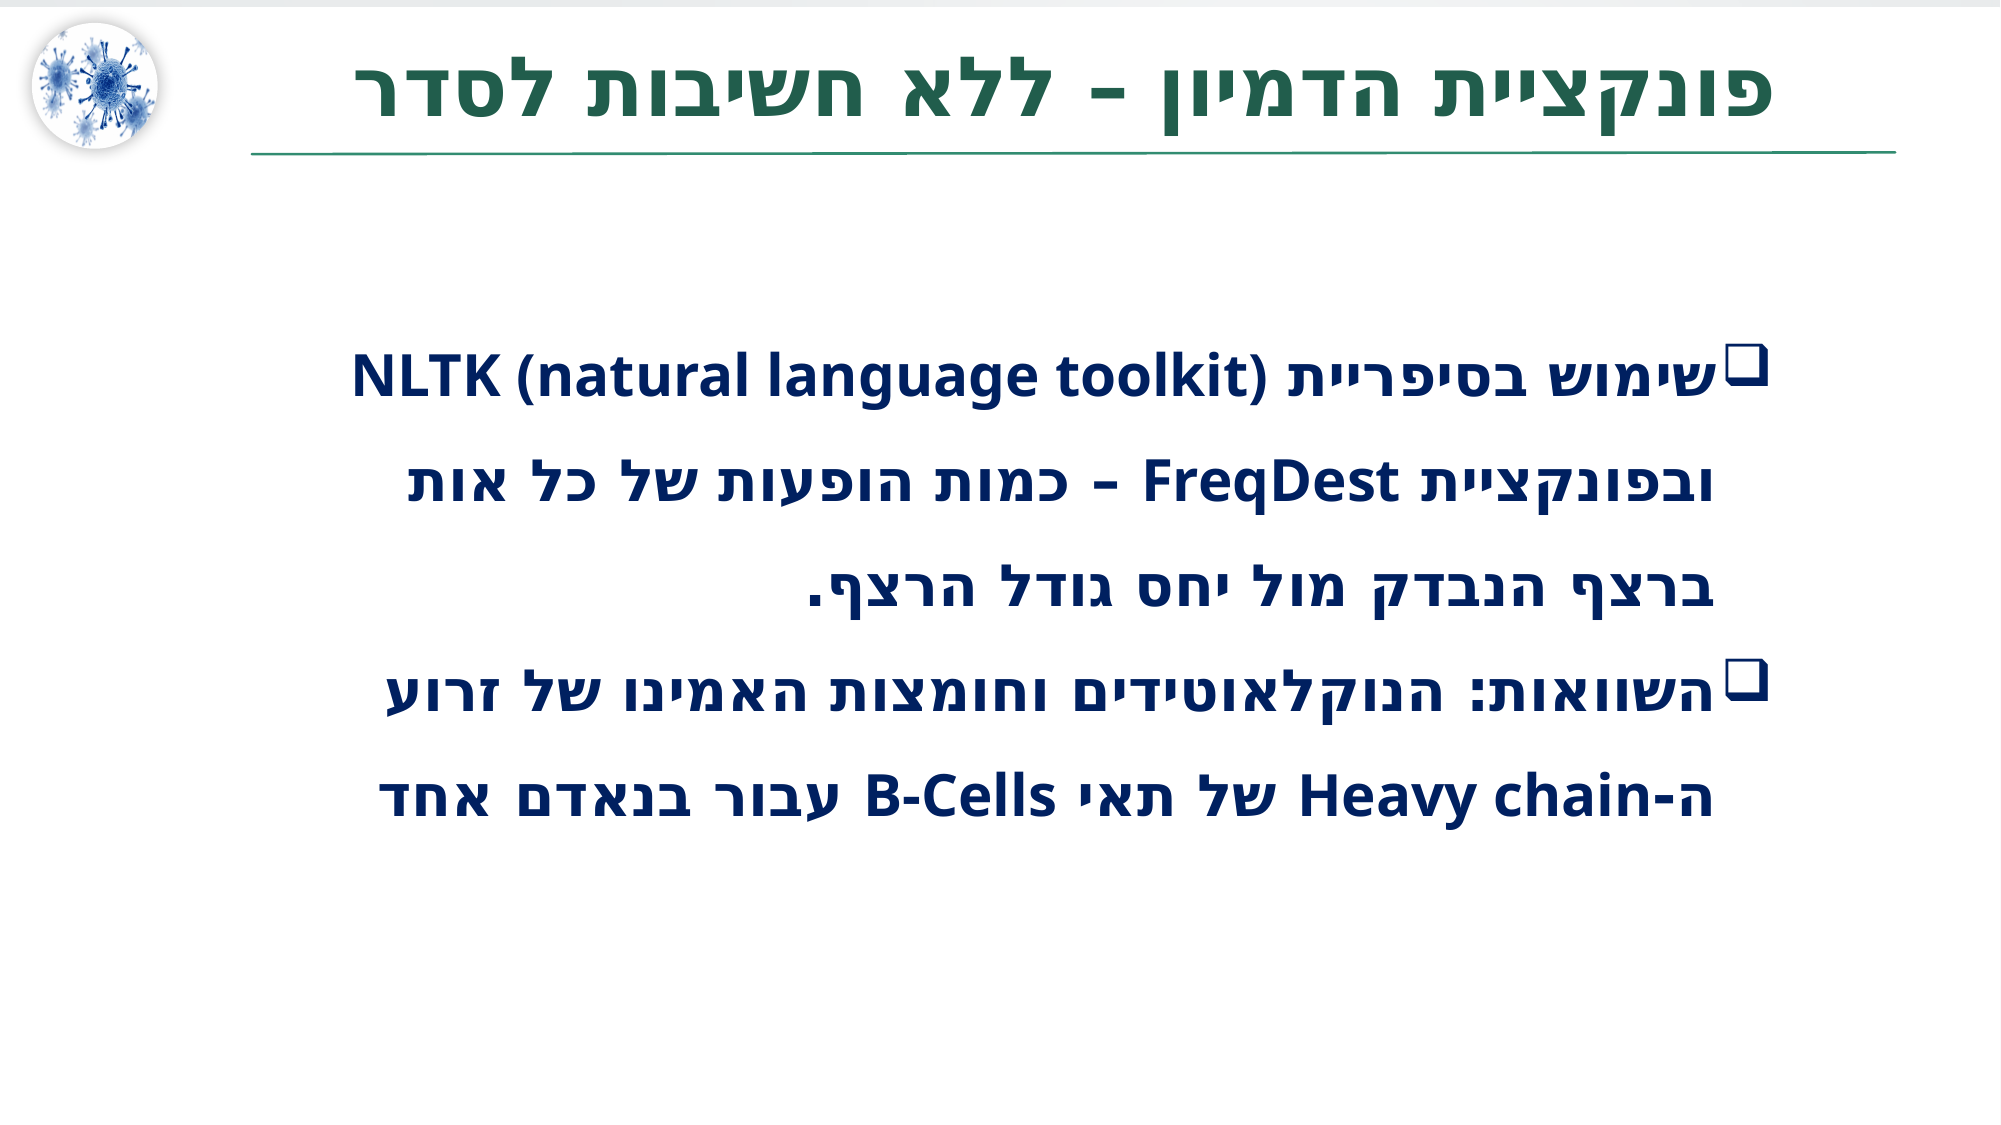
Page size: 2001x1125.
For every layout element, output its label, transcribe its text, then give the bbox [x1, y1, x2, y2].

title פונקציית הדמיון – ללא חשיבות לסדר [243, 22, 1887, 144]
text_box שימוש בסיפריית NLTK (natural language toolkit) ובפונקציית FreqDest – כמות הופעות של כל אות ברצף הנבדק מול יחס גודל הרצף. השוואות: הנוקלאוטידים וחומצות האמינו של זרוע ה-Heavy chain של תאי B-Cells עבור בנאדם אחד [243, 295, 1788, 836]
picture [31, 22, 158, 149]
